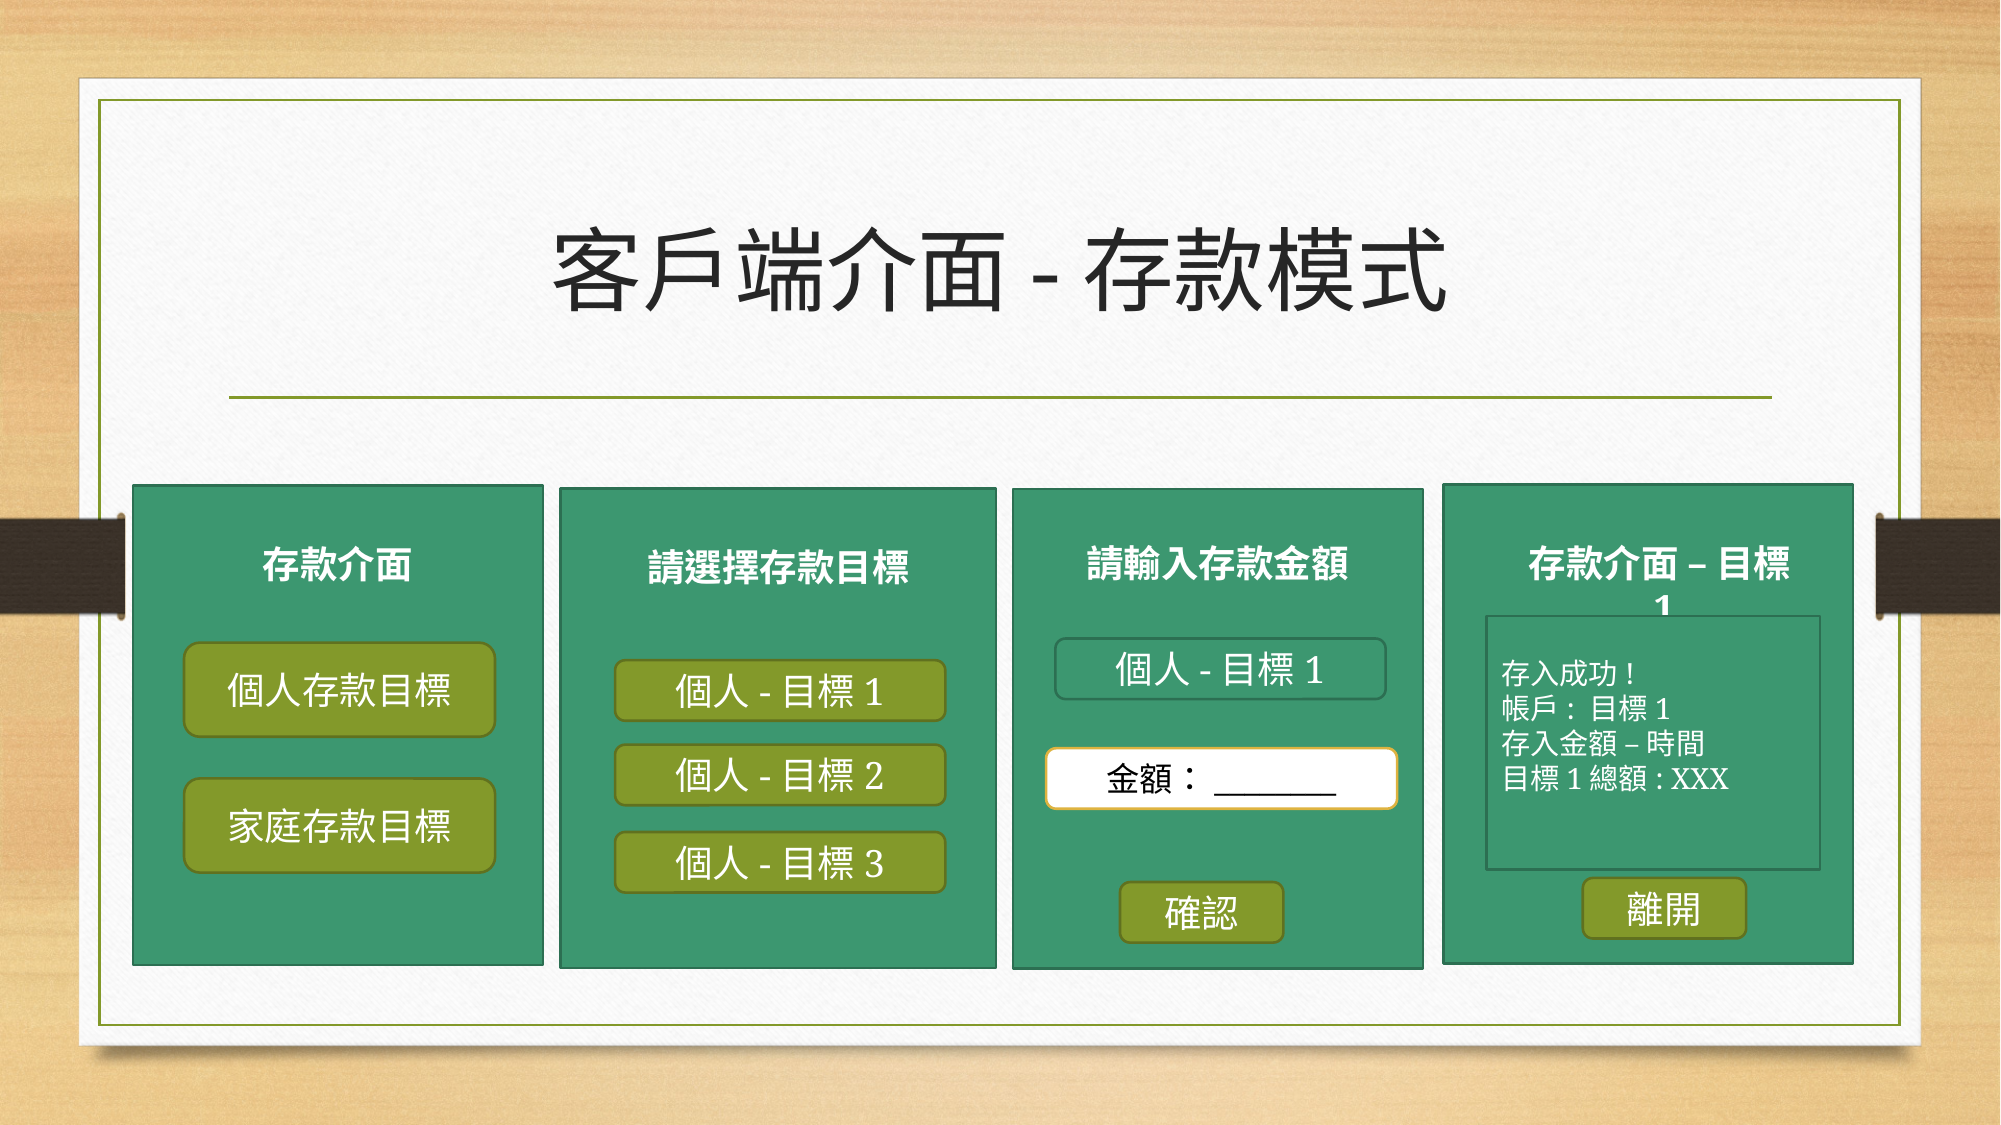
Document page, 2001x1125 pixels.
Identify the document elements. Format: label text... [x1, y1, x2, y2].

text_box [560, 488, 997, 969]
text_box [132, 485, 544, 966]
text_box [1443, 484, 1854, 965]
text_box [1012, 488, 1424, 969]
title 客戶端介面-存款模式 [212, 161, 1788, 375]
picture [0, 0, 2001, 1125]
